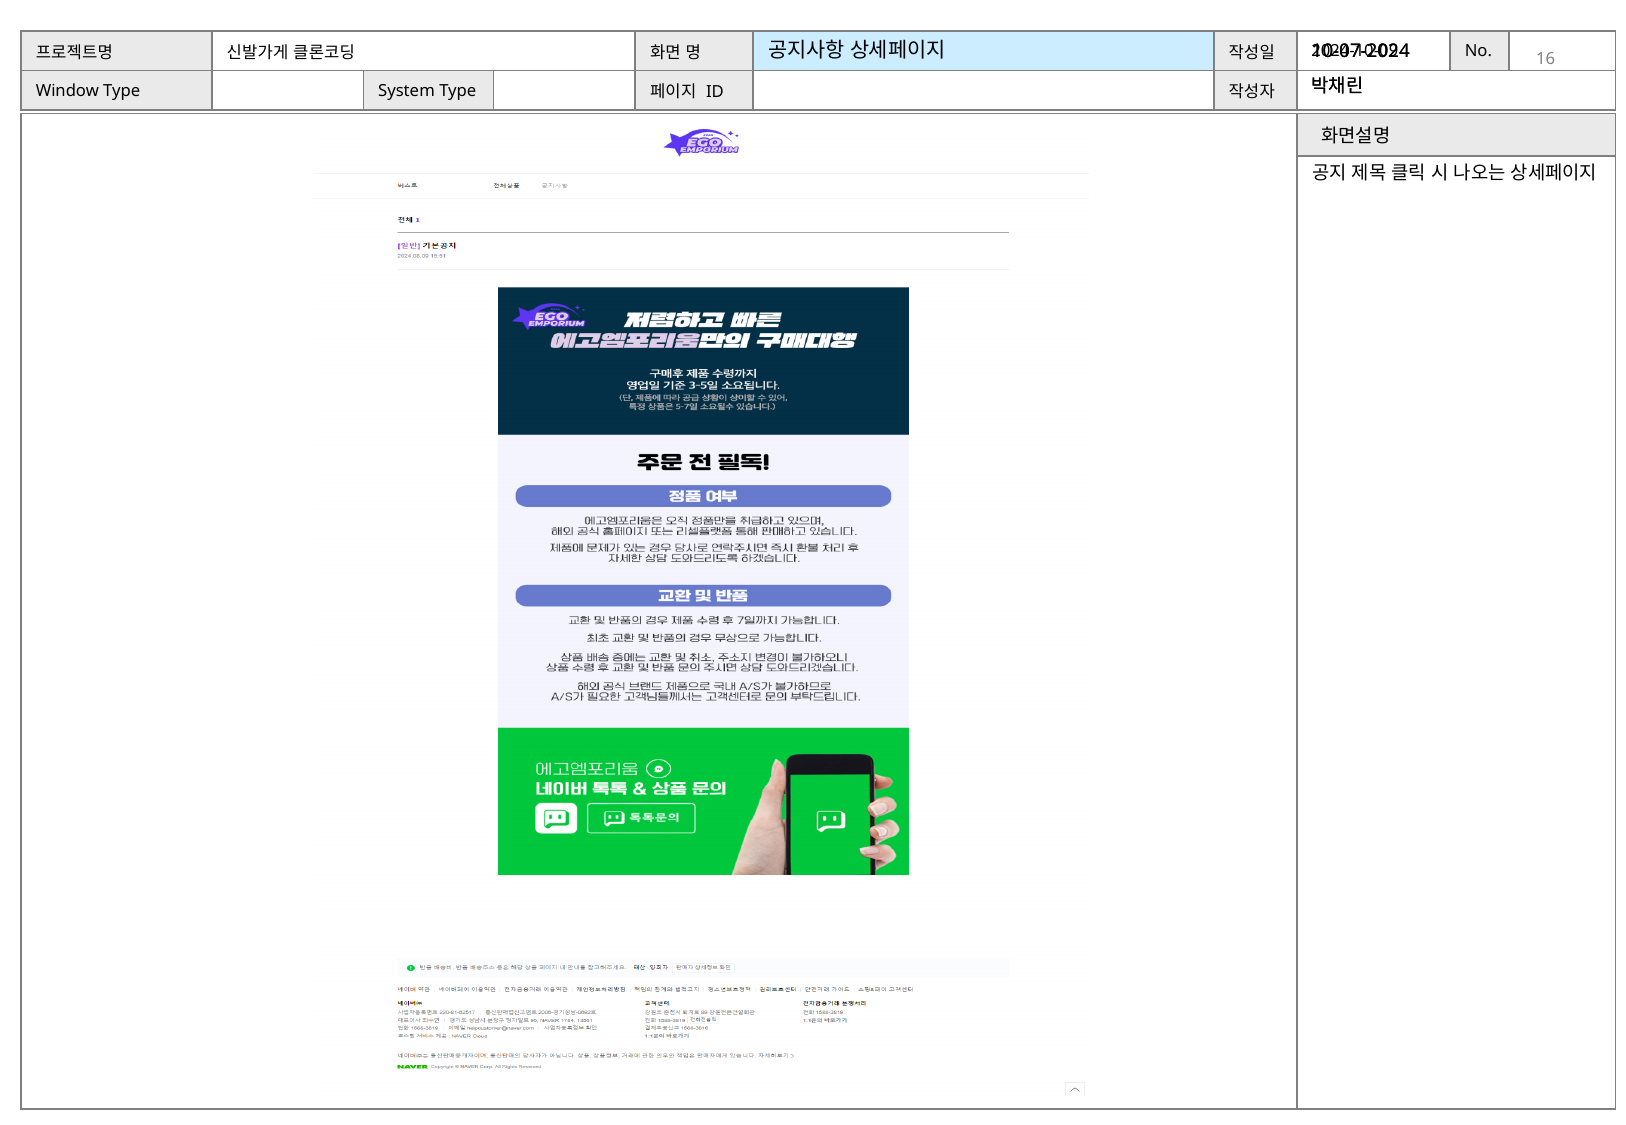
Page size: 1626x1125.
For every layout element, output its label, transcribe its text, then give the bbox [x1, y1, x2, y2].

text_box 10-07-2024 [1296, 31, 1593, 66]
text_box 공지 제목 클릭 시 나오는 상세페이지 [1297, 153, 1618, 191]
text_box 공지사항 상세페이지 [753, 29, 1154, 70]
text_box 박채린 [1296, 66, 1593, 104]
picture [312, 122, 1089, 1096]
